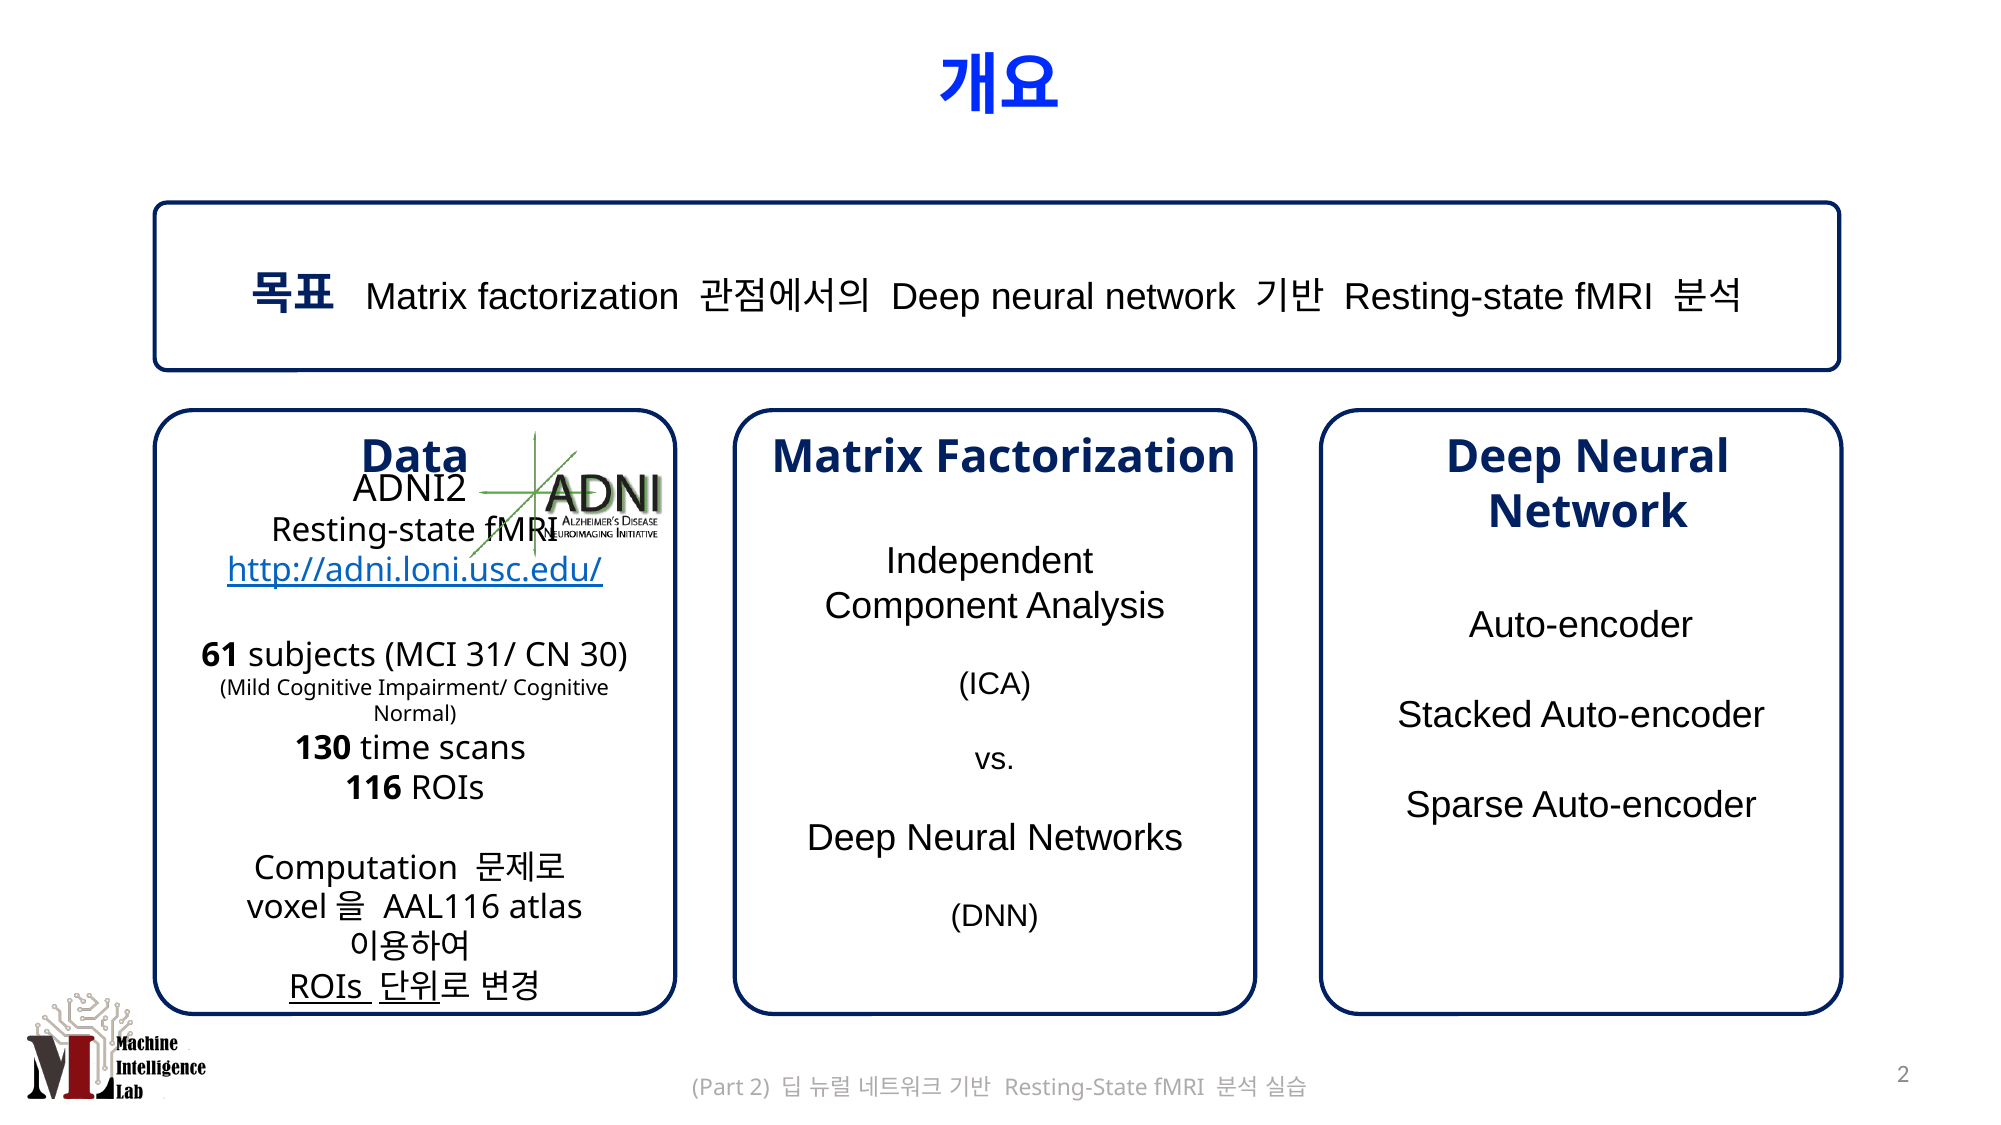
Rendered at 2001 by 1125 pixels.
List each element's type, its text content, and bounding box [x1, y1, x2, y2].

text_box (Part 2) 딥 뉴럴 네트워크 기반 Resting-State fMRI 분석 실습 [490, 1065, 1510, 1125]
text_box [154, 202, 1846, 1014]
slide_number 2 [1863, 1042, 1925, 1103]
title 개요 [0, 0, 2000, 174]
picture [0, 985, 210, 1125]
